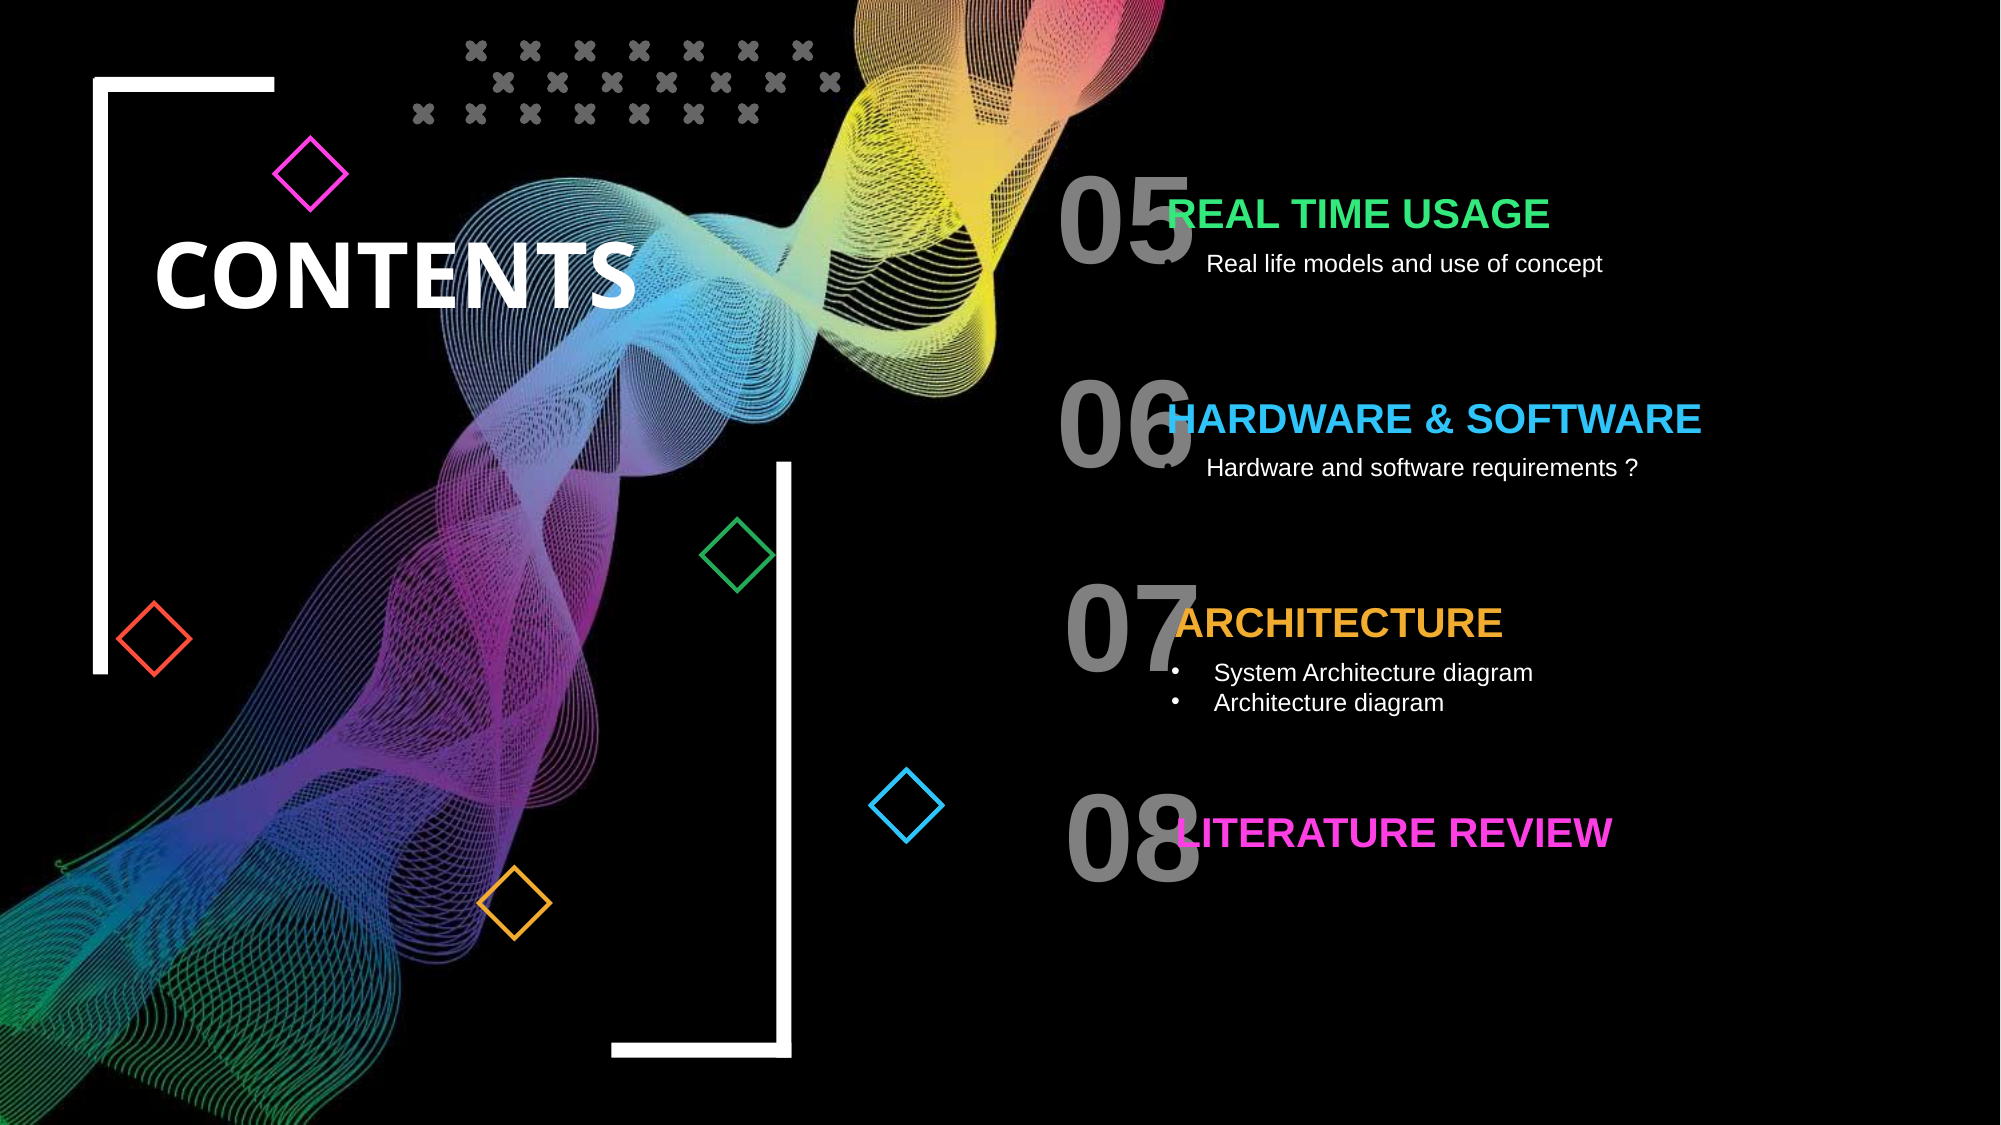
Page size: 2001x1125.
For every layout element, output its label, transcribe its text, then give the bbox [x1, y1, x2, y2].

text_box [1008, 130, 1915, 298]
picture [0, 0, 2001, 1125]
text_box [1008, 334, 1915, 502]
text_box [478, 867, 550, 939]
text_box [274, 138, 347, 210]
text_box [403, 669, 1000, 850]
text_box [410, 37, 841, 125]
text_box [1010, 748, 1965, 916]
text_box [118, 603, 191, 675]
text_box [1008, 539, 1964, 725]
text_box CONTENTS [137, 209, 780, 335]
text_box [701, 519, 774, 591]
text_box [0, 284, 483, 467]
